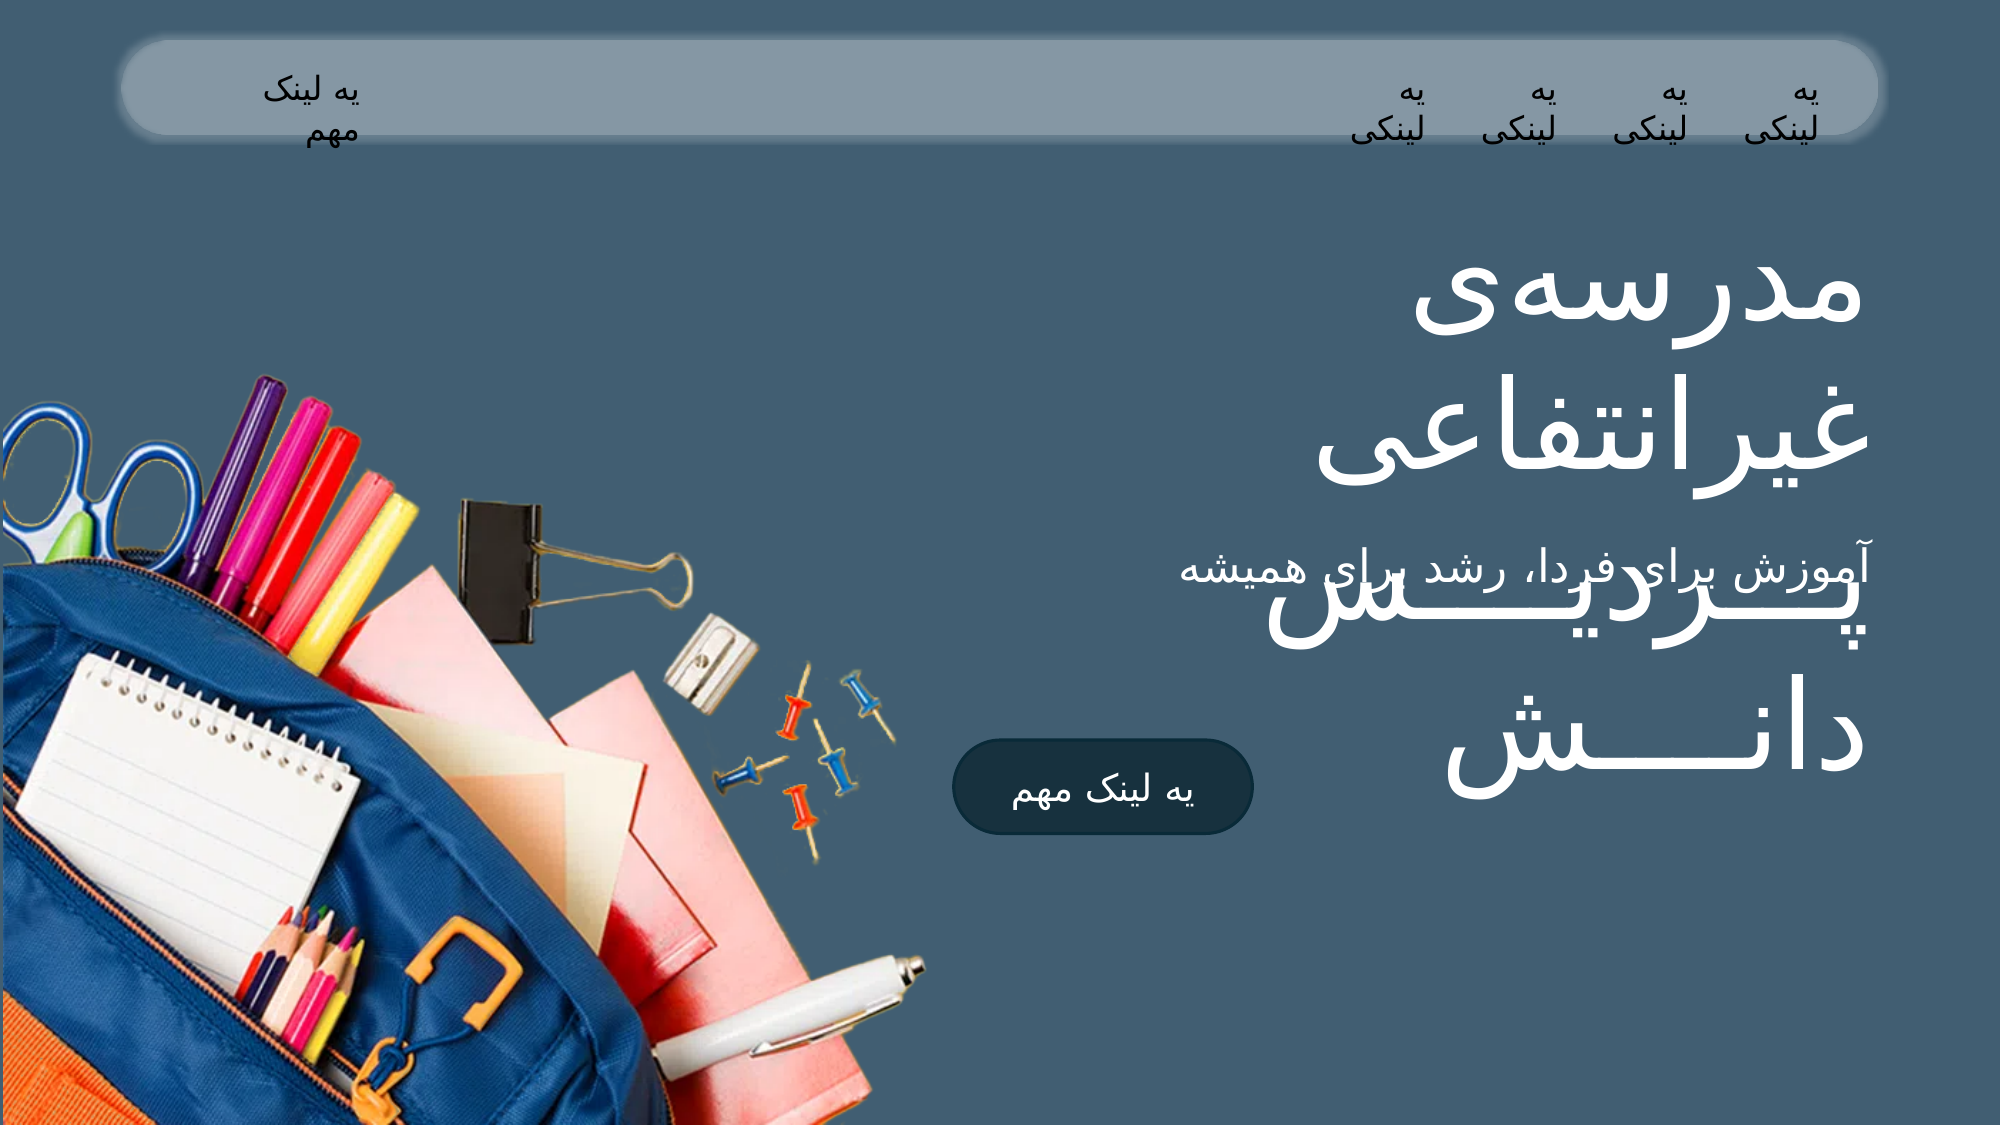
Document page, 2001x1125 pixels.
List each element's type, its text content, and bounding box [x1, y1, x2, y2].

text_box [121, 40, 1879, 135]
picture [2, 319, 1072, 1125]
text_box یه لینک مهم [1072, 738, 1254, 836]
text_box مدرسه‌ی غیرانتفاعی پـــردیــــس دانــــش [923, 186, 1886, 802]
